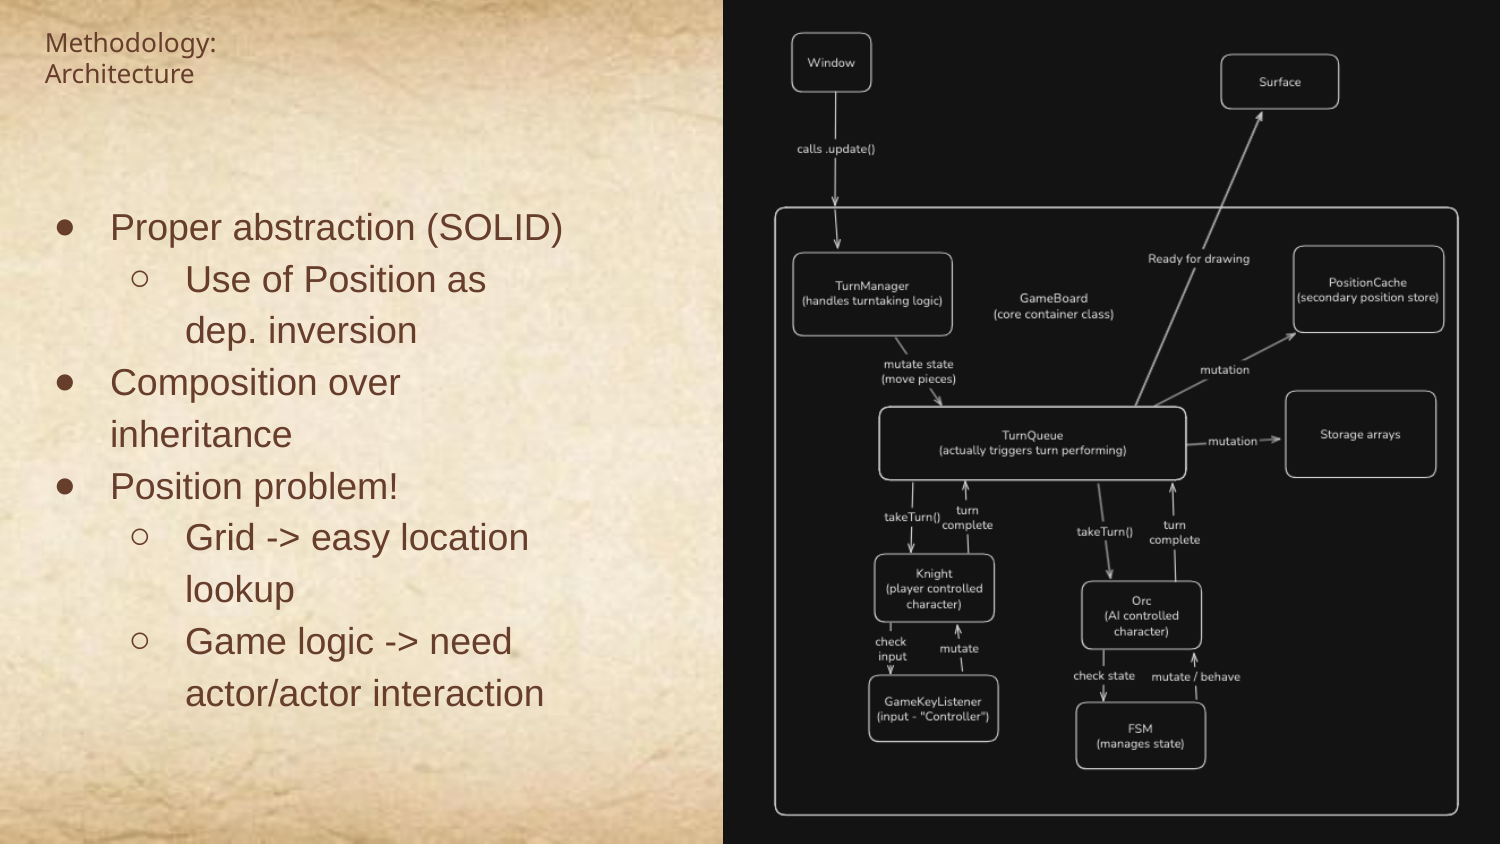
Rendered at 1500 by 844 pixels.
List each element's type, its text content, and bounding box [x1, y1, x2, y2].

title Methodology: Architecture [29, 11, 717, 106]
picture [0, 0, 1500, 844]
text_box Proper abstraction (SOLID) Use of Position as dep. inversion Composition over inheritance Position problem! Grid -> easy location lookup Game logic -> need actor/actor interaction [20, 181, 583, 729]
